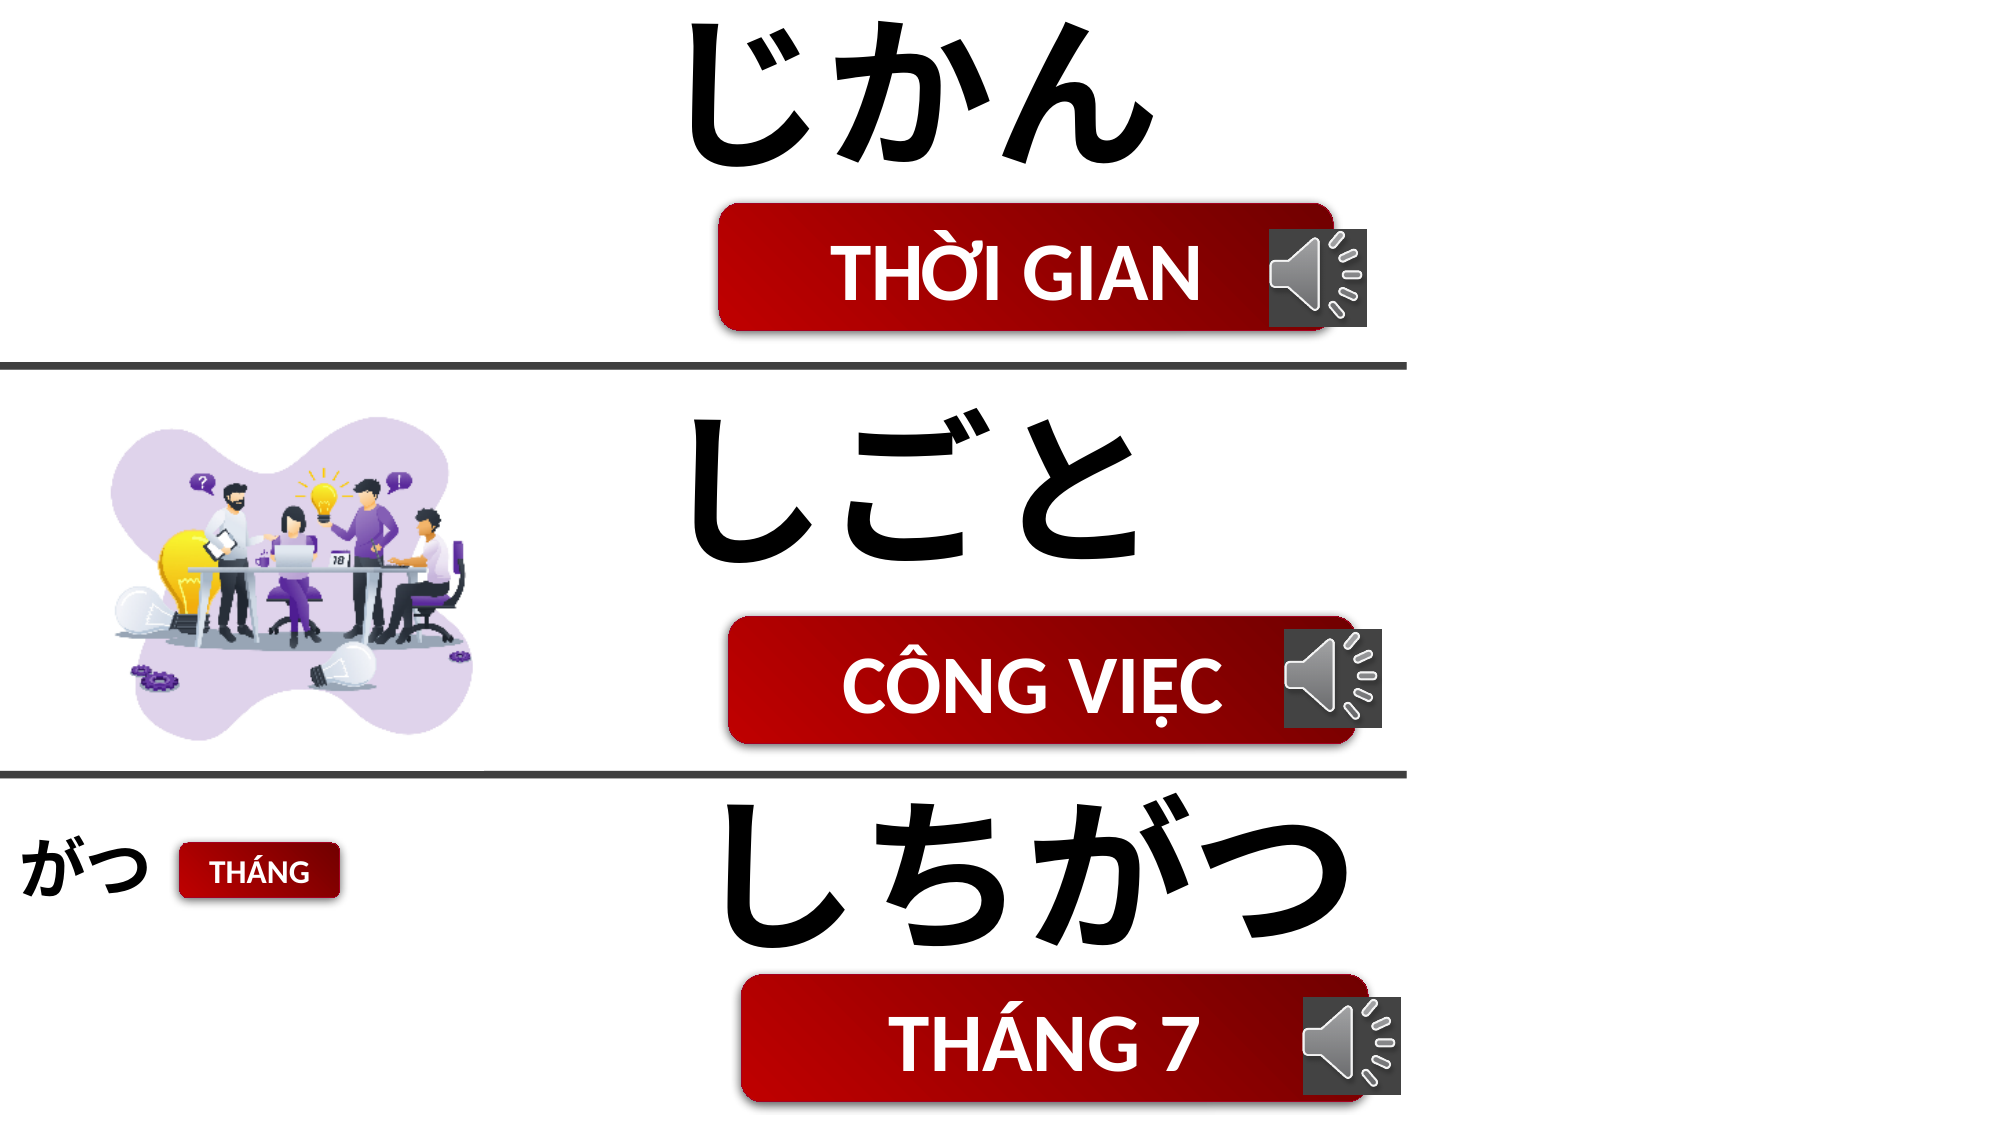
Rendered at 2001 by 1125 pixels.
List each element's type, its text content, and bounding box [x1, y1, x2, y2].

text_box [0, 362, 1407, 370]
text_box じかん [216, 42, 1604, 134]
text_box しちがつ [448, 801, 1604, 940]
text_box THÁNG [179, 842, 340, 898]
picture [1283, 628, 1384, 729]
picture [1268, 227, 1369, 328]
text_box THỜI GIAN [718, 203, 1334, 331]
text_box がつ [0, 820, 202, 913]
text_box しごと [484, 416, 1475, 555]
picture [100, 387, 484, 771]
picture [1301, 995, 1402, 1096]
text_box CÔNG VIỆC [728, 616, 1355, 744]
text_box [0, 770, 1407, 779]
text_box THÁNG 7 [741, 974, 1369, 1102]
